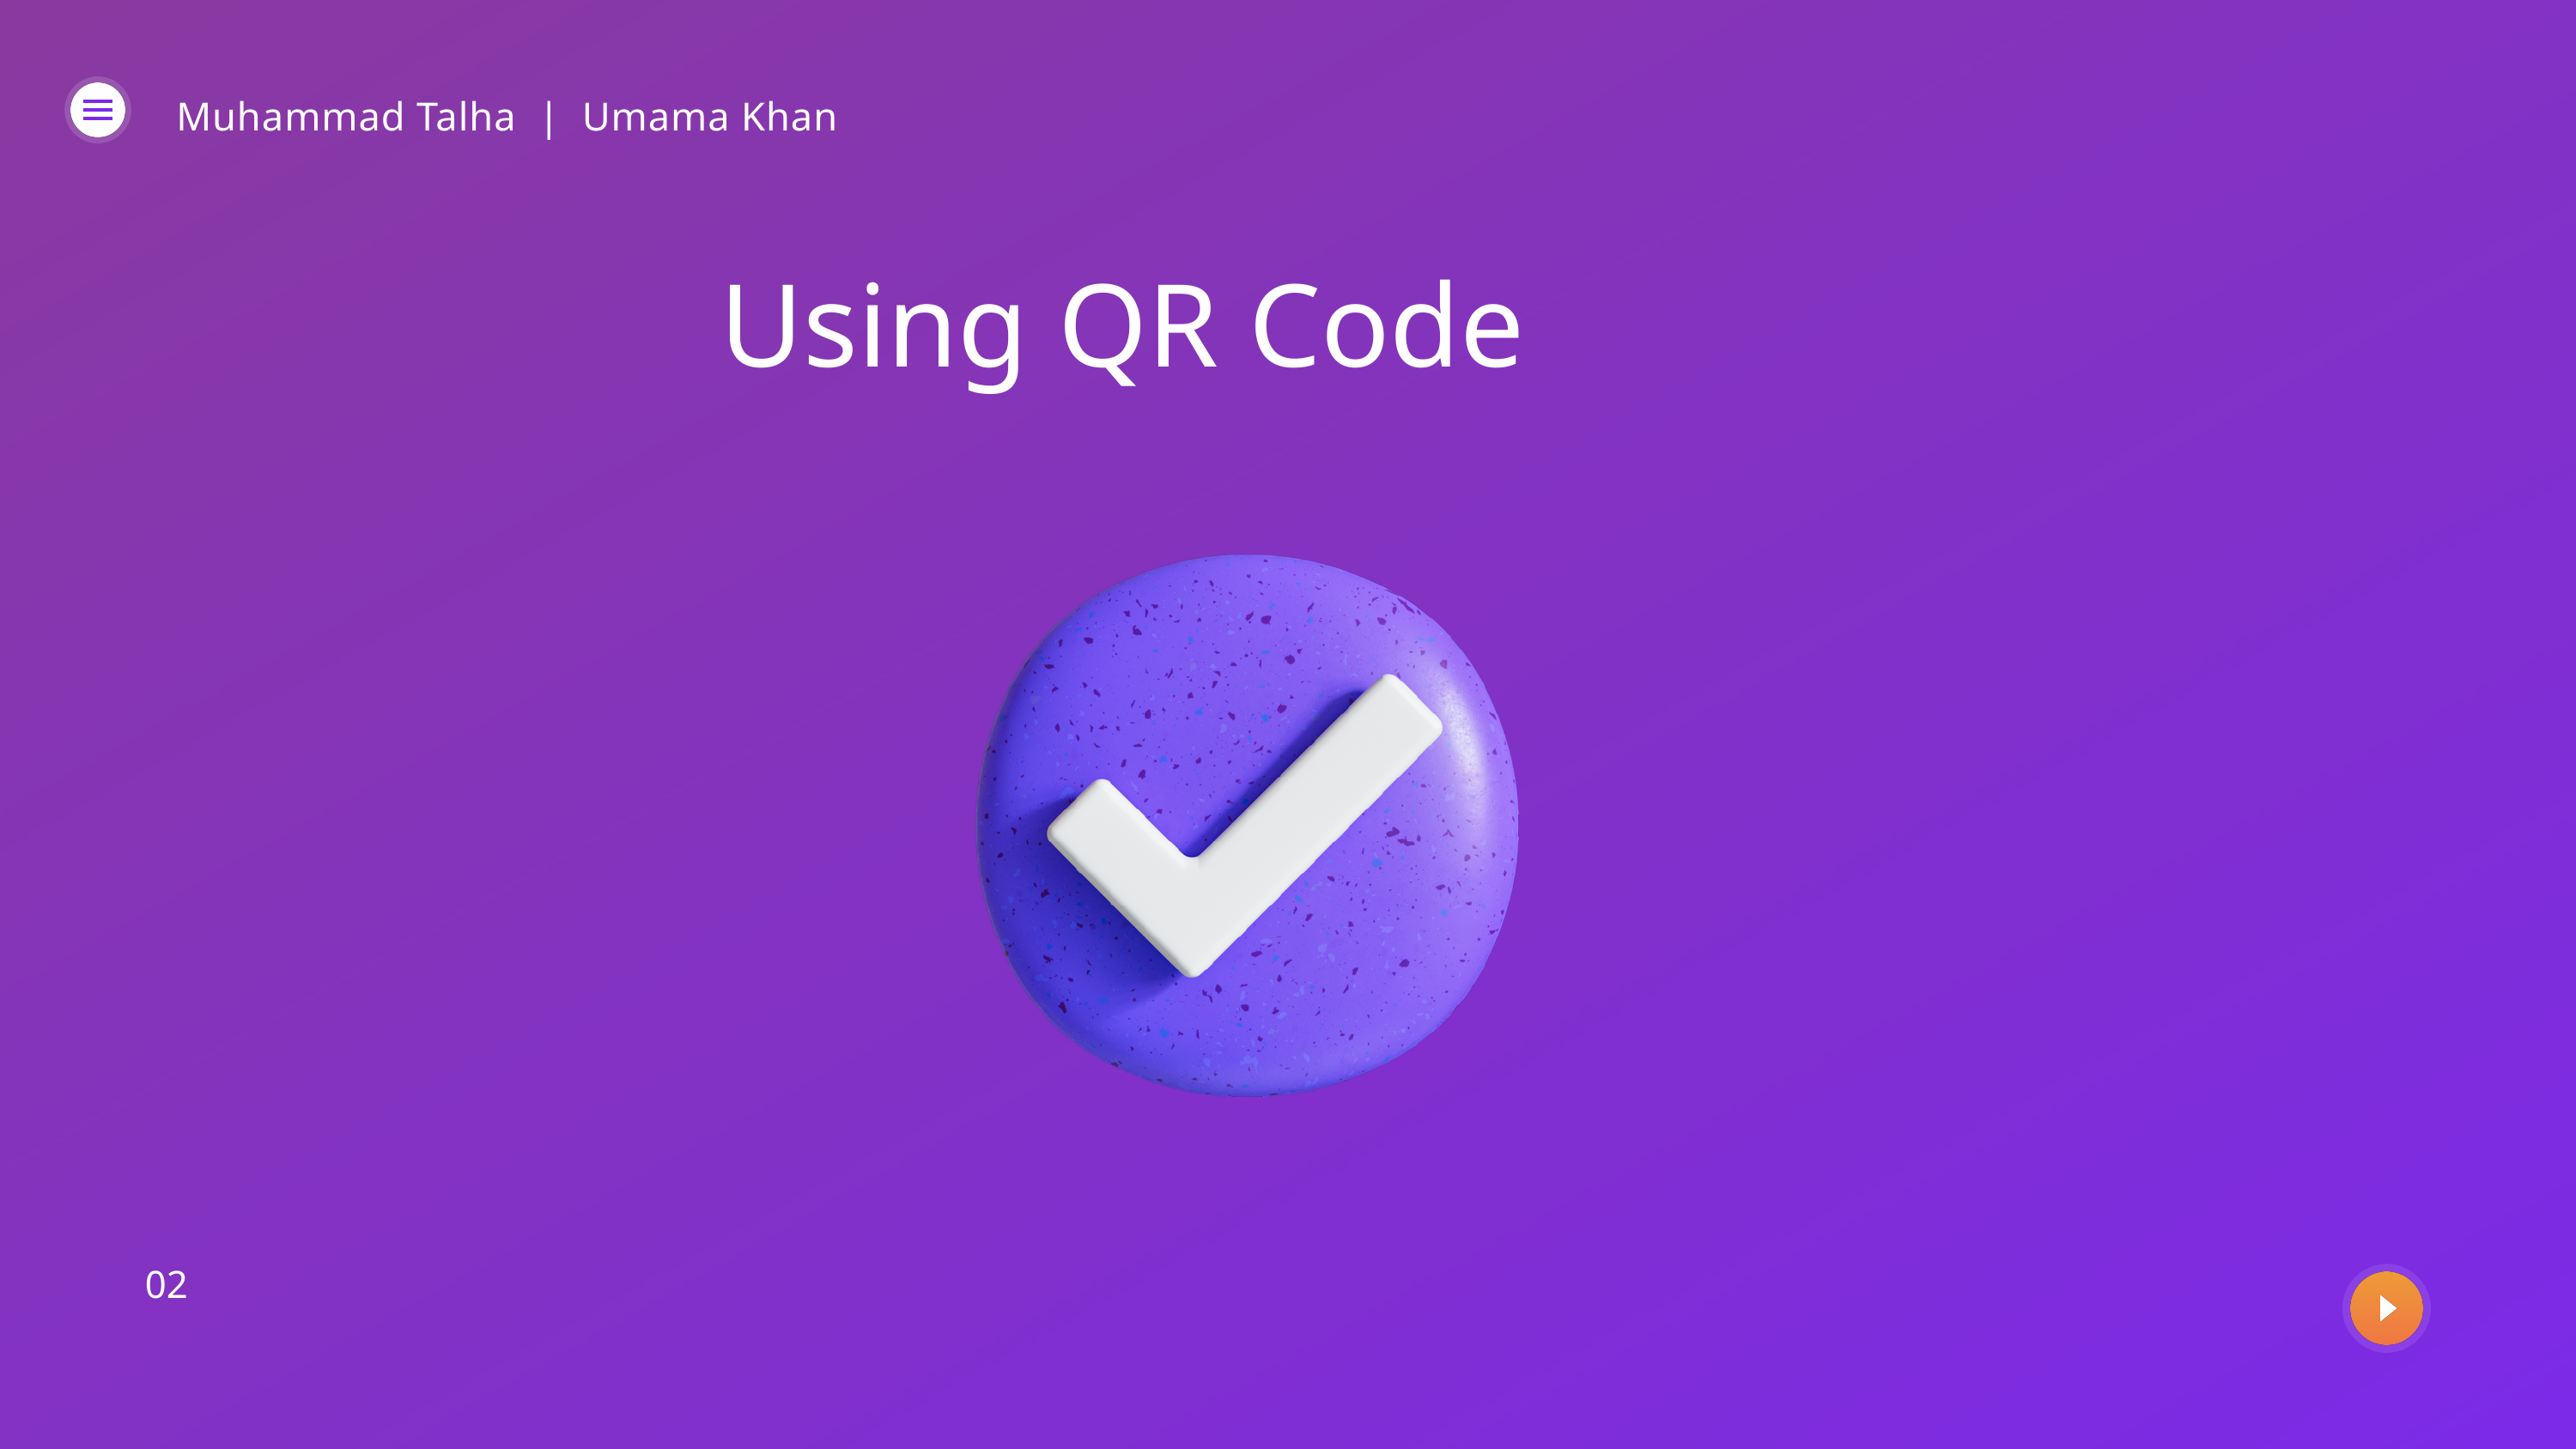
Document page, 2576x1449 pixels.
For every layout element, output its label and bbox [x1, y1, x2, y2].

text_box [64, 76, 132, 144]
text_box [2342, 1264, 2432, 1354]
picture [0, 0, 2576, 1449]
